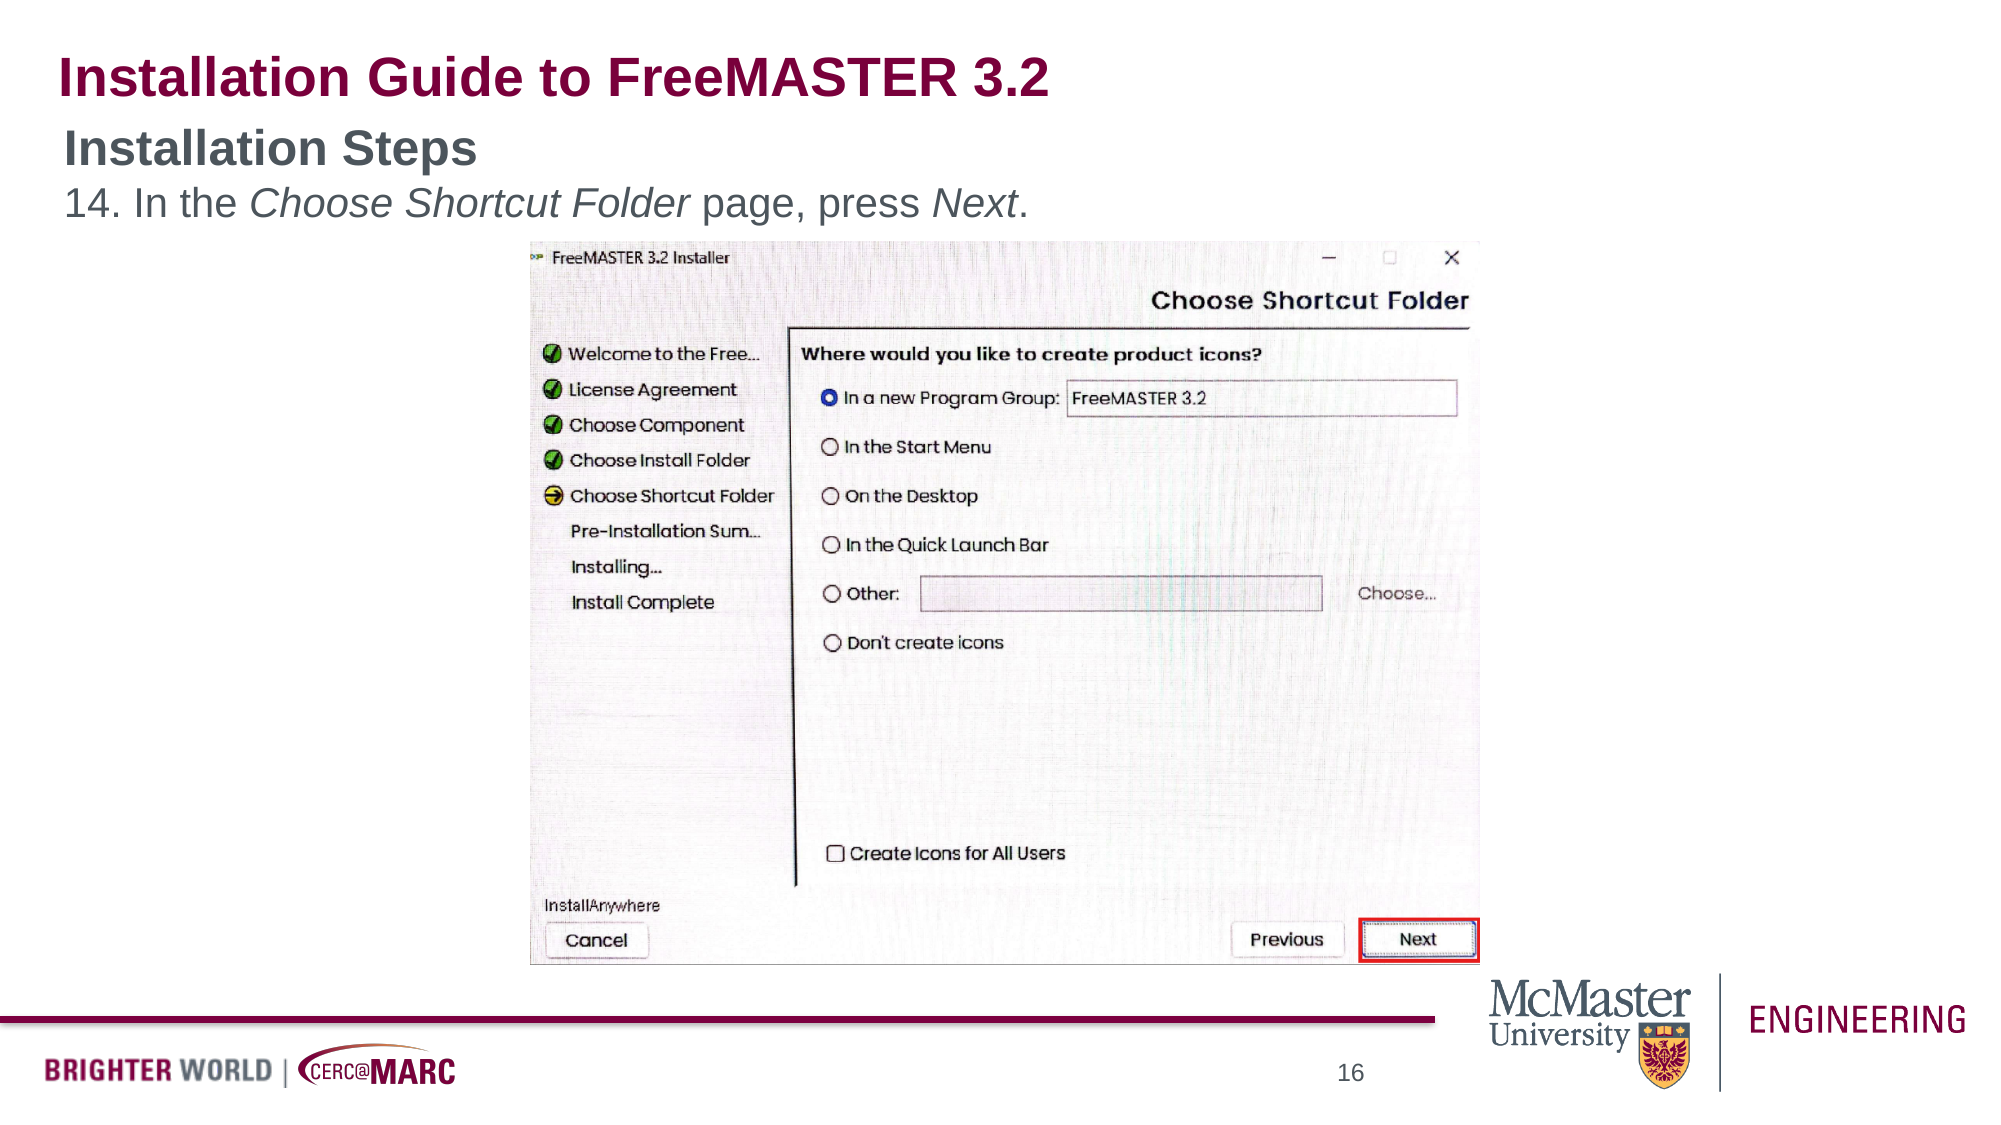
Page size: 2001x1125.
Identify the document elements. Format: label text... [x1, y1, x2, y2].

picture [43, 1031, 465, 1097]
title Installation Guide to FreeMASTER 3.2 [43, 0, 1965, 106]
slide_number 16 [1260, 1041, 1365, 1101]
picture [529, 241, 1480, 965]
text_box Installation Steps 14. In the Choose Shortcut Folder page, press Next. [43, 105, 1935, 286]
picture [1488, 973, 1965, 1092]
